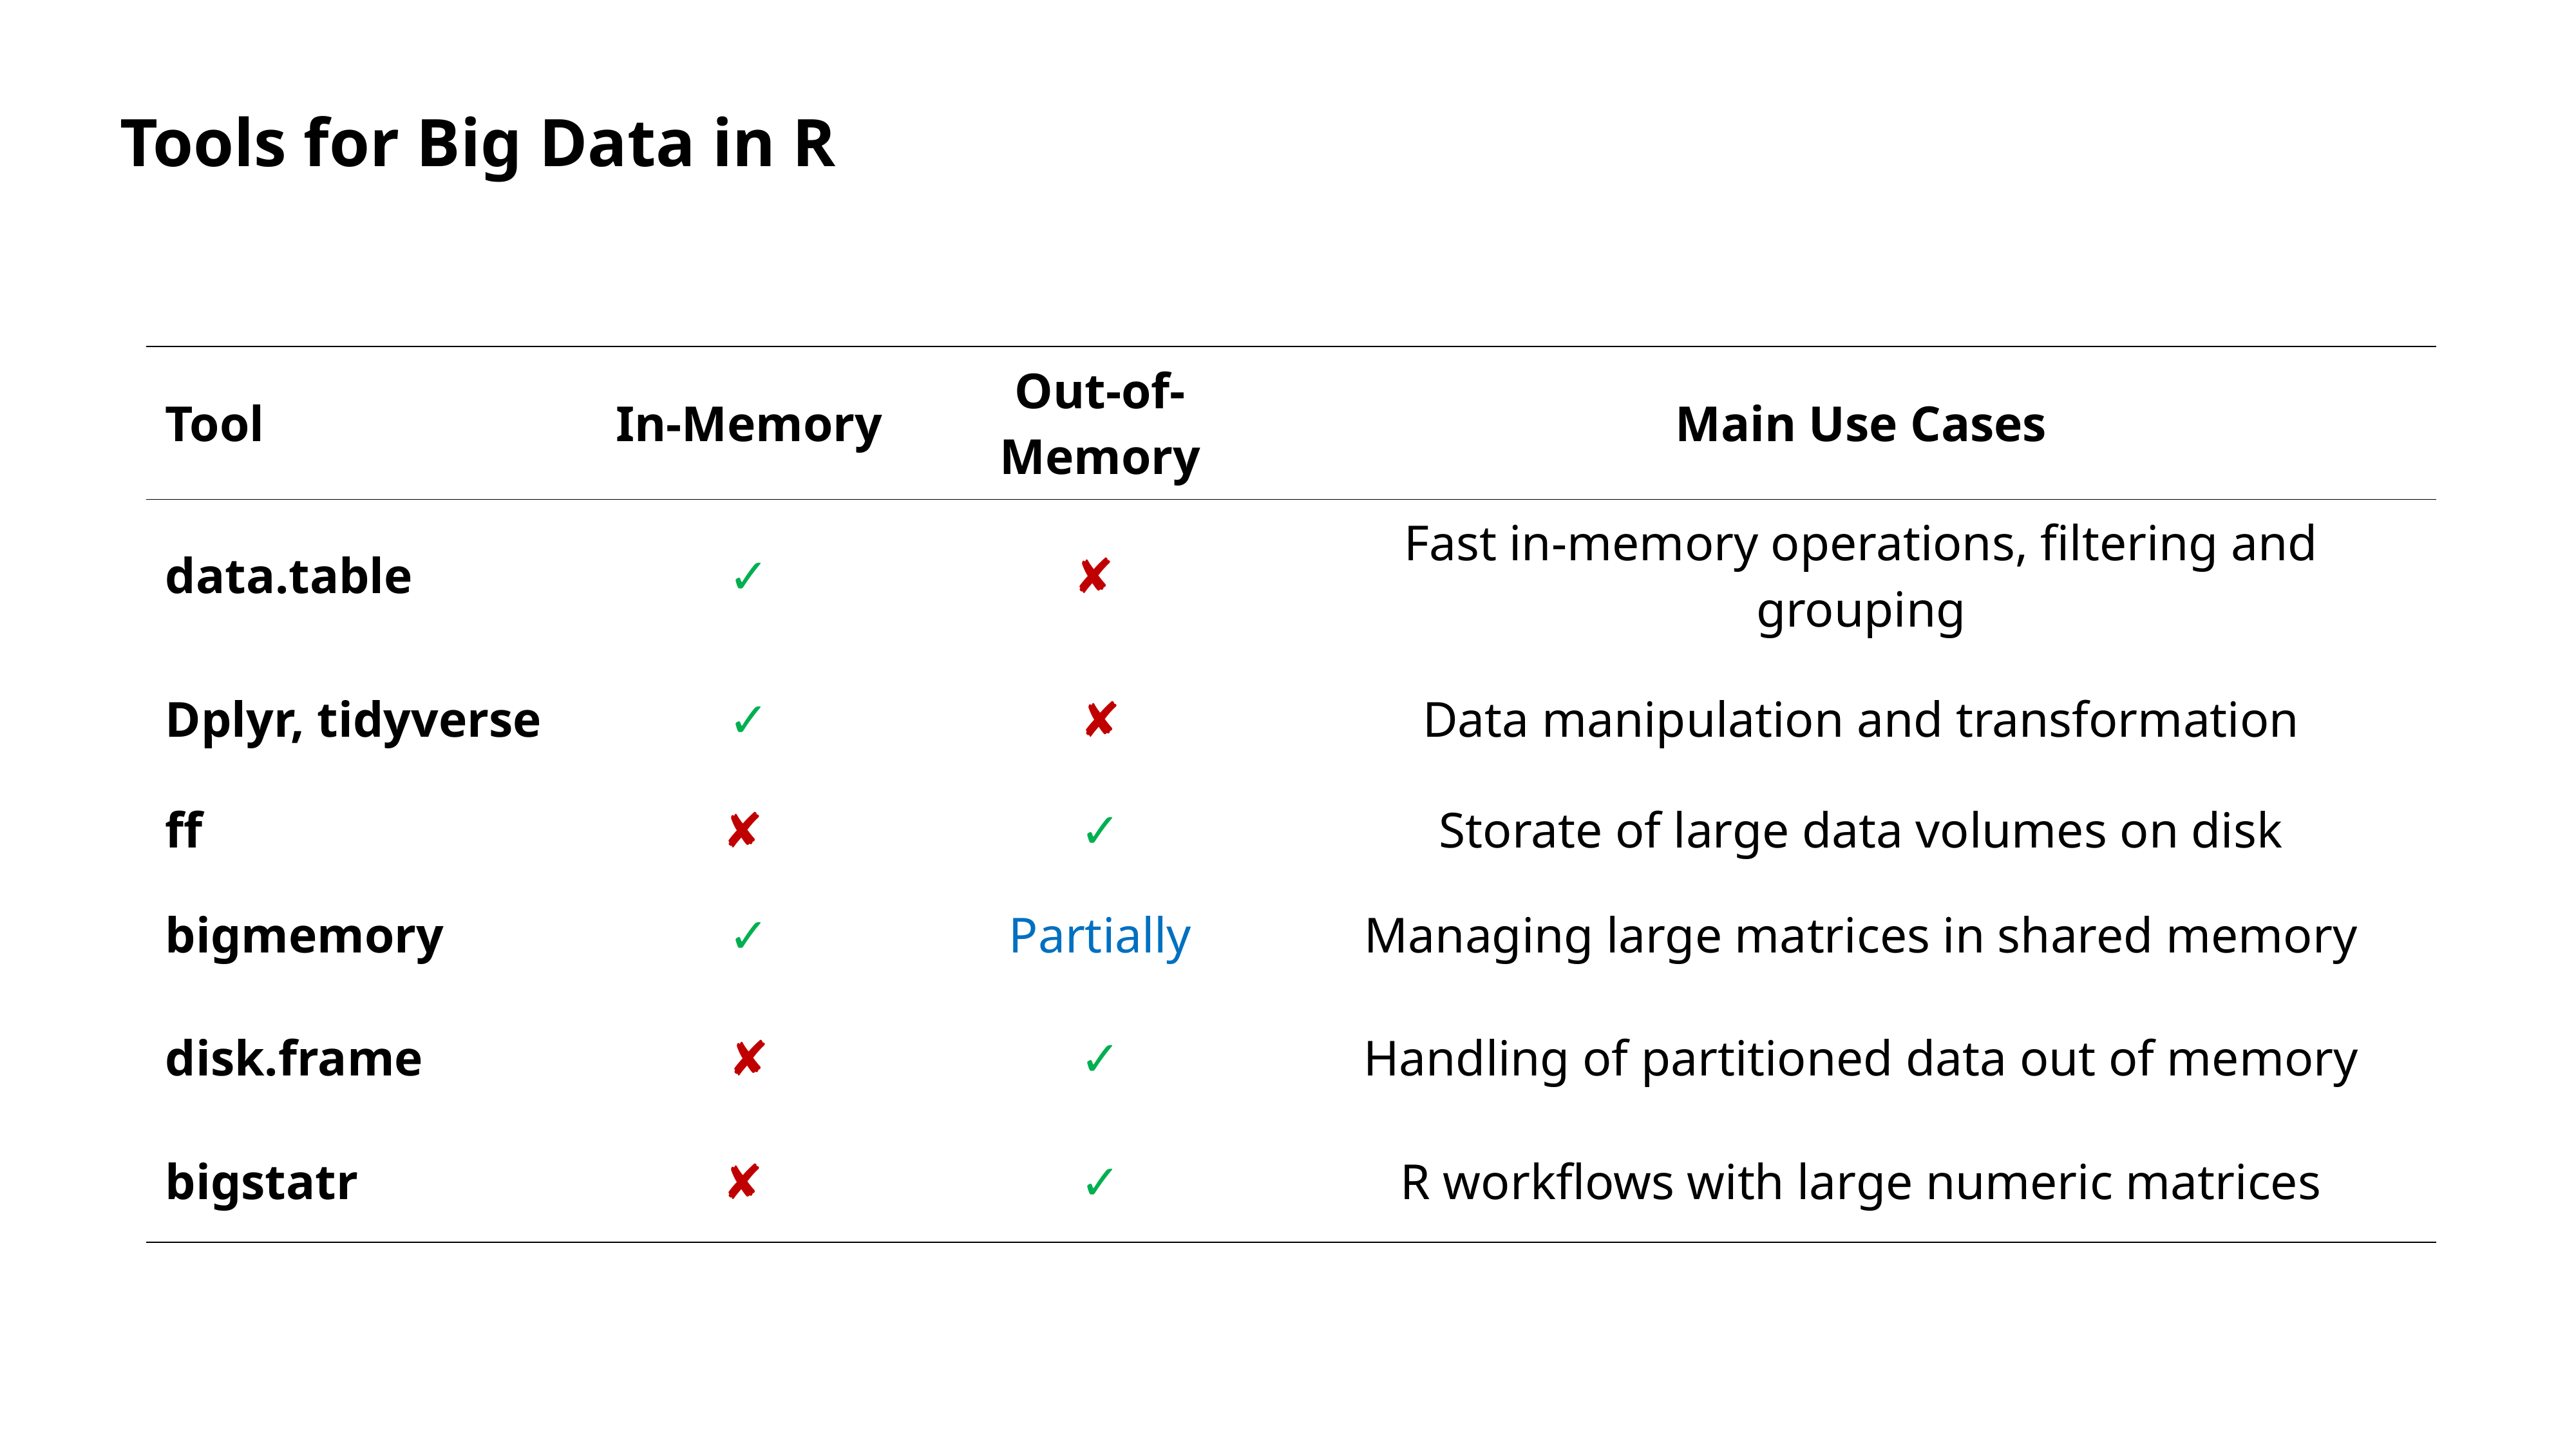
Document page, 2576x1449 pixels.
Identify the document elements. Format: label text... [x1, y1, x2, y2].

table_cell ✘ [584, 1185, 914, 1242]
table_header Out-of-Memory [914, 347, 1286, 426]
table_cell bigstatr [146, 1119, 584, 1242]
table_cell data.table [146, 500, 368, 650]
table_cell Fast in-memory operations, filtering and grouping [2223, 500, 2436, 650]
table_header Tool [146, 347, 584, 499]
table_cell ✓ [914, 1185, 1286, 1242]
table_cell Data manipulation and transformation [2223, 650, 2436, 786]
picture [368, 426, 2223, 1185]
table_cell R workflows with large numeric matrices [1286, 1119, 2436, 1242]
table_cell Storate of large data volumes on disk [2223, 786, 2436, 872]
table_header Main Use Cases [1286, 347, 2436, 499]
table_header In-Memory [584, 347, 914, 426]
table_cell Dplyr, tidyverse [146, 650, 368, 786]
table_cell bigmemory [146, 872, 368, 996]
table_cell disk.frame [146, 996, 368, 1119]
table_cell ff [146, 786, 368, 872]
text_box Tools for Big Data in R [115, 91, 2436, 191]
table_cell Handling of partitioned data out of memory [2223, 996, 2436, 1119]
table_cell Managing large matrices in shared memory [2223, 872, 2436, 996]
